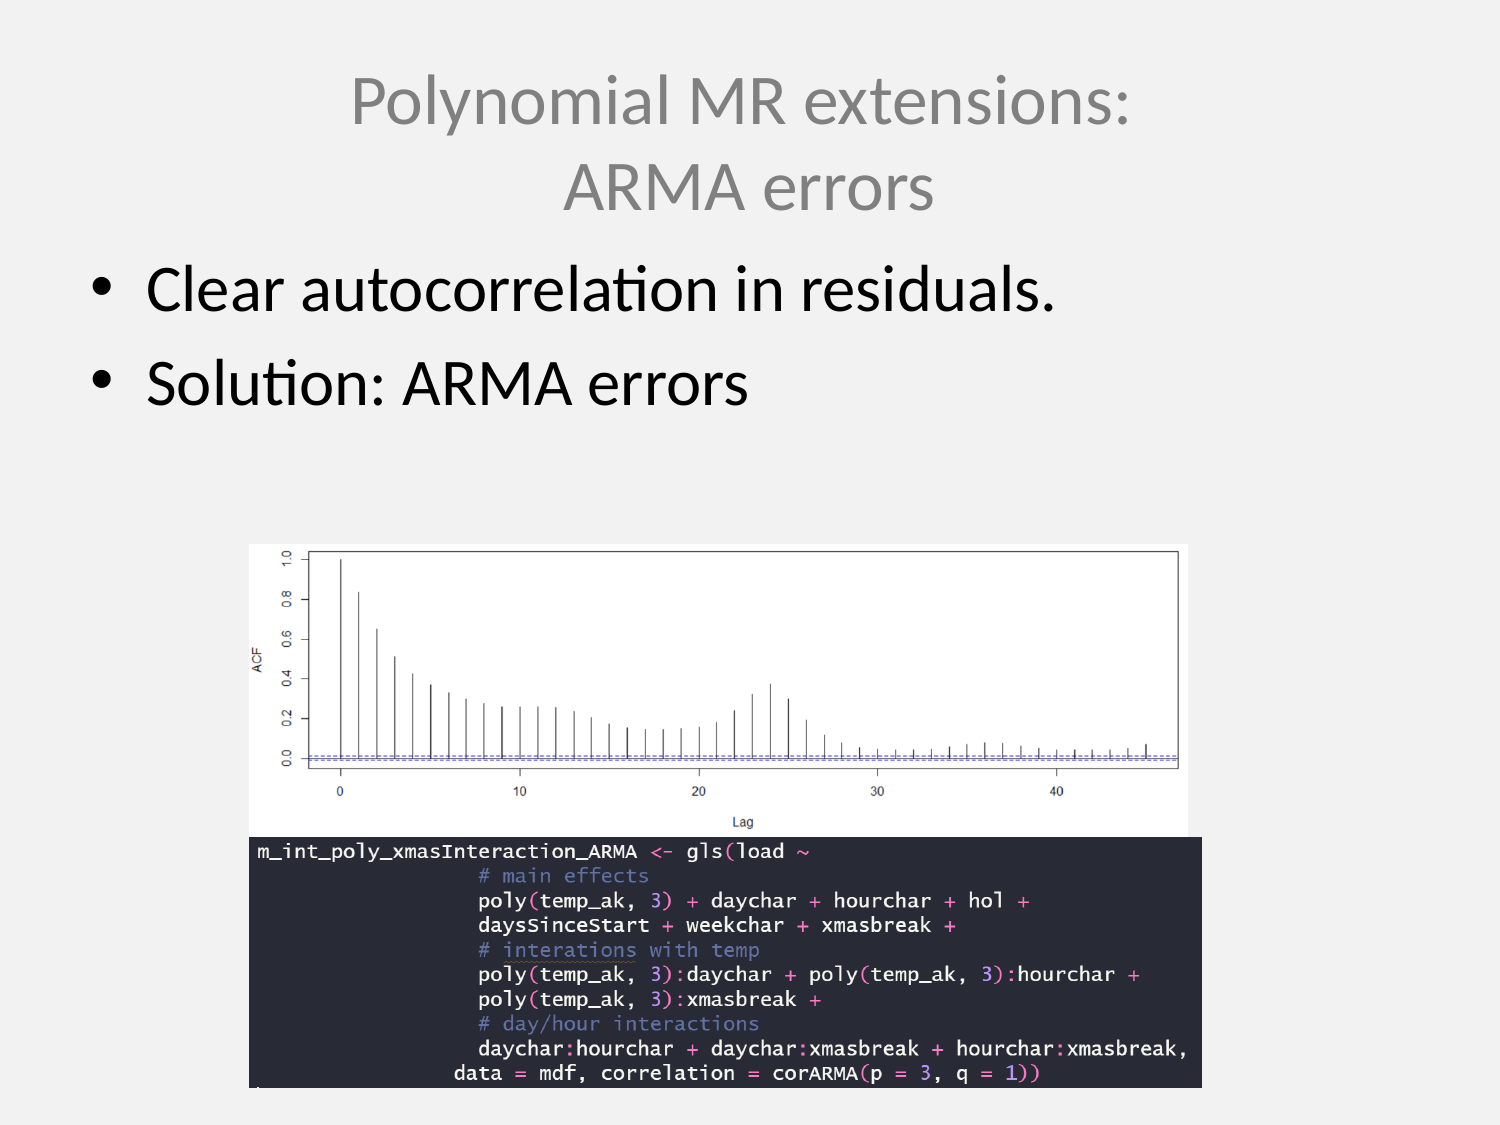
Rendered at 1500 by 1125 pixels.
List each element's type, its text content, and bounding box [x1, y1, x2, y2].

picture [249, 543, 1202, 1088]
title Polynomial MR extensions: ARMA errors [75, 45, 1425, 233]
text_box Clear autocorrelation in residuals. Solution: ARMA errors [74, 237, 1413, 750]
